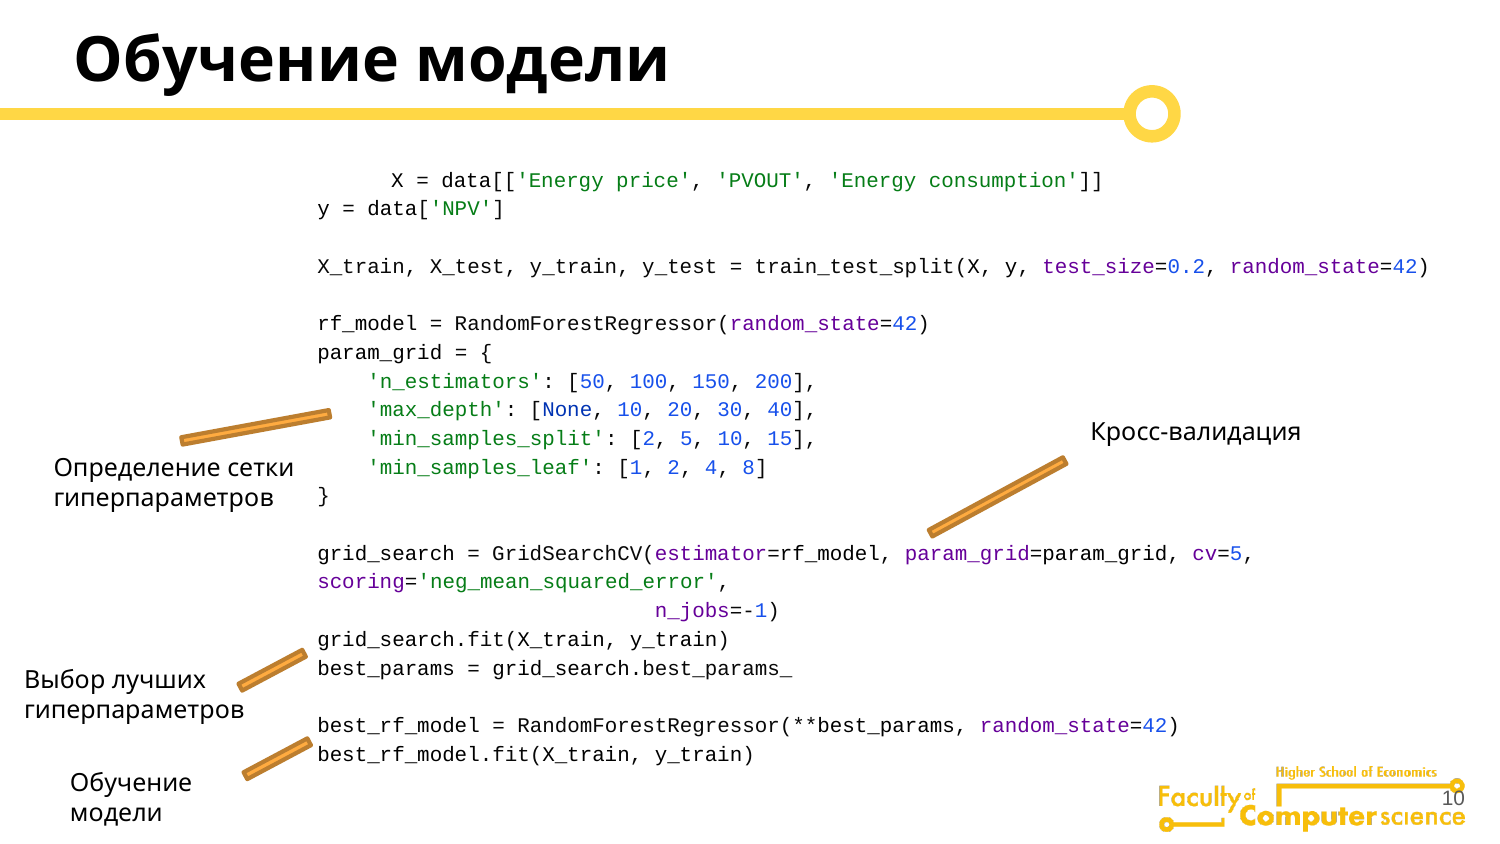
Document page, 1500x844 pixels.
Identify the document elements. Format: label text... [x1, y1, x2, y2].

text_box Определение сетки гиперпараметров [38, 444, 316, 520]
text_box Кросс-валидация [1075, 407, 1317, 453]
text_box Обучение модели [55, 758, 214, 834]
picture [1145, 749, 1477, 844]
text_box [926, 455, 1069, 539]
text_box Выбор лучших гиперпараметров [9, 656, 260, 731]
text_box [1129, 91, 1175, 137]
text_box [241, 736, 313, 782]
text_box [260, 647, 308, 684]
text_box [179, 408, 333, 444]
text_box Обучение модели [58, 11, 1274, 73]
text_box X = data[['Energy price', 'PVOUT', 'Energy consumption']] y = data['NPV'] X_train, X_test, y_train, y_test = train_test_split(X, y, test_size=0.2, random_state=42) rf_model = RandomForestRegressor(random_state=42) param_grid = { 'n_estimators': [50, 100, 150, 200], 'max_depth': [None, 10, 20, 30, 40], 'min_samples_split': [2, 5, 10, 15], 'min_samples_leaf': [1, 2, 4, 8] } grid_search = GridSearchCV(estimator=rf_model, param_grid=param_grid, cv=5, scoring='neg_mean_squared_error', n_jobs=-1) grid_search.fit(X_train, y_train) best_params = grid_search.best_params_ best_rf_model = RandomForestRegressor(**best_params, random_state=42) best_rf_model.fit(X_train, y_train) [302, 155, 1500, 773]
